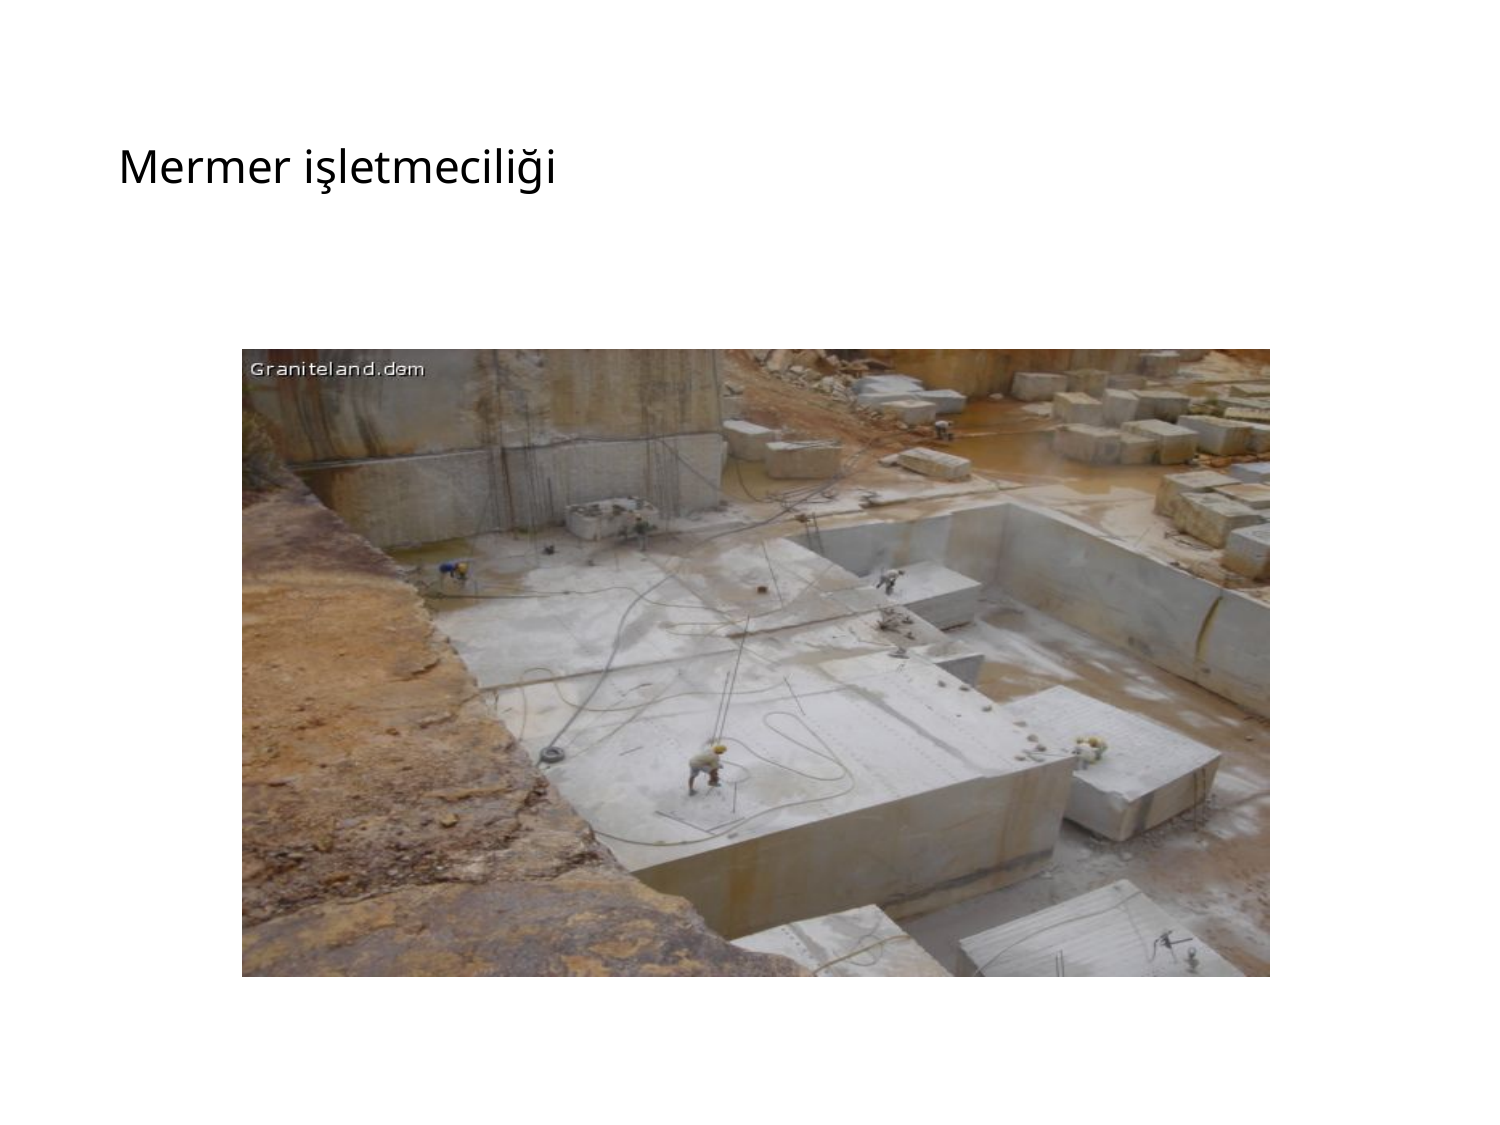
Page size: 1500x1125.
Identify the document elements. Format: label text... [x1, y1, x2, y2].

title Mermer işletmeciliği [103, 59, 1397, 278]
picture [241, 349, 1270, 977]
